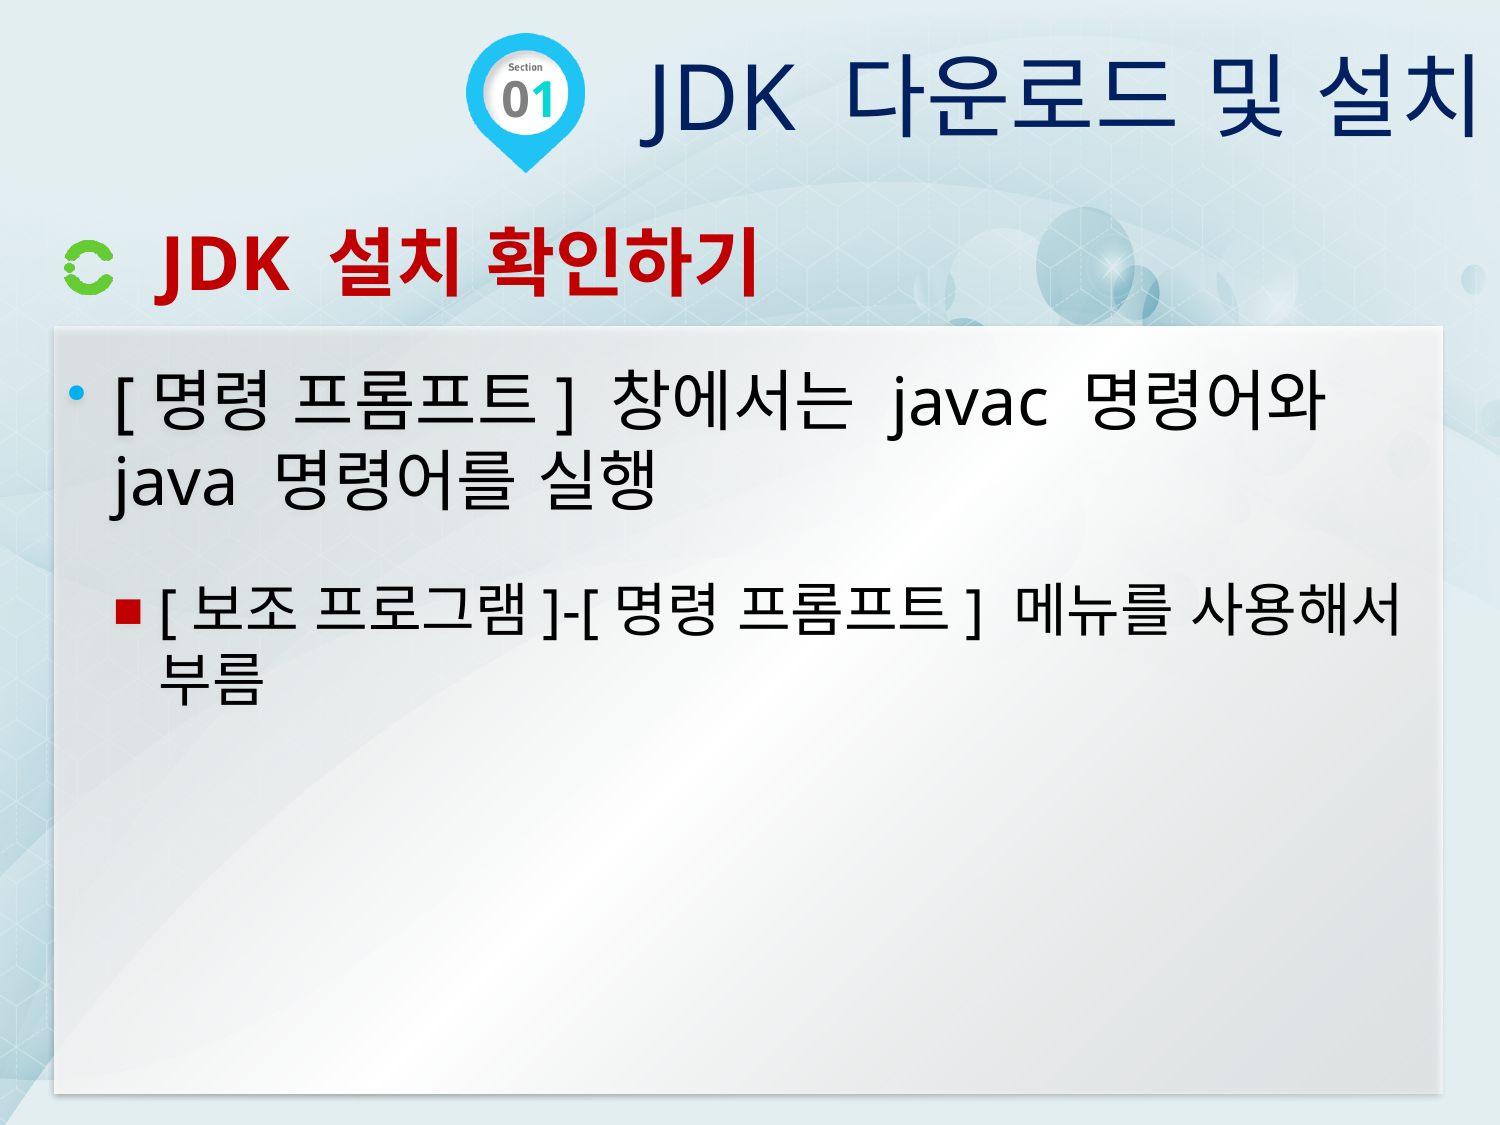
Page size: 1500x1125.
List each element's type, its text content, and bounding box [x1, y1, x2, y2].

title JDK 다운로드 및 설치 [0, 0, 1500, 188]
picture [64, 240, 113, 295]
text_box JDK 설치 확인하기 [145, 208, 778, 313]
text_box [466, 33, 585, 173]
list [명령 프롬프트] 창에서는 javac 명령어와 java 명령어를 실행 [보조 프로그램]-[명령 프롬프트] 메뉴를 사용해서 부름 [54, 326, 1443, 1094]
